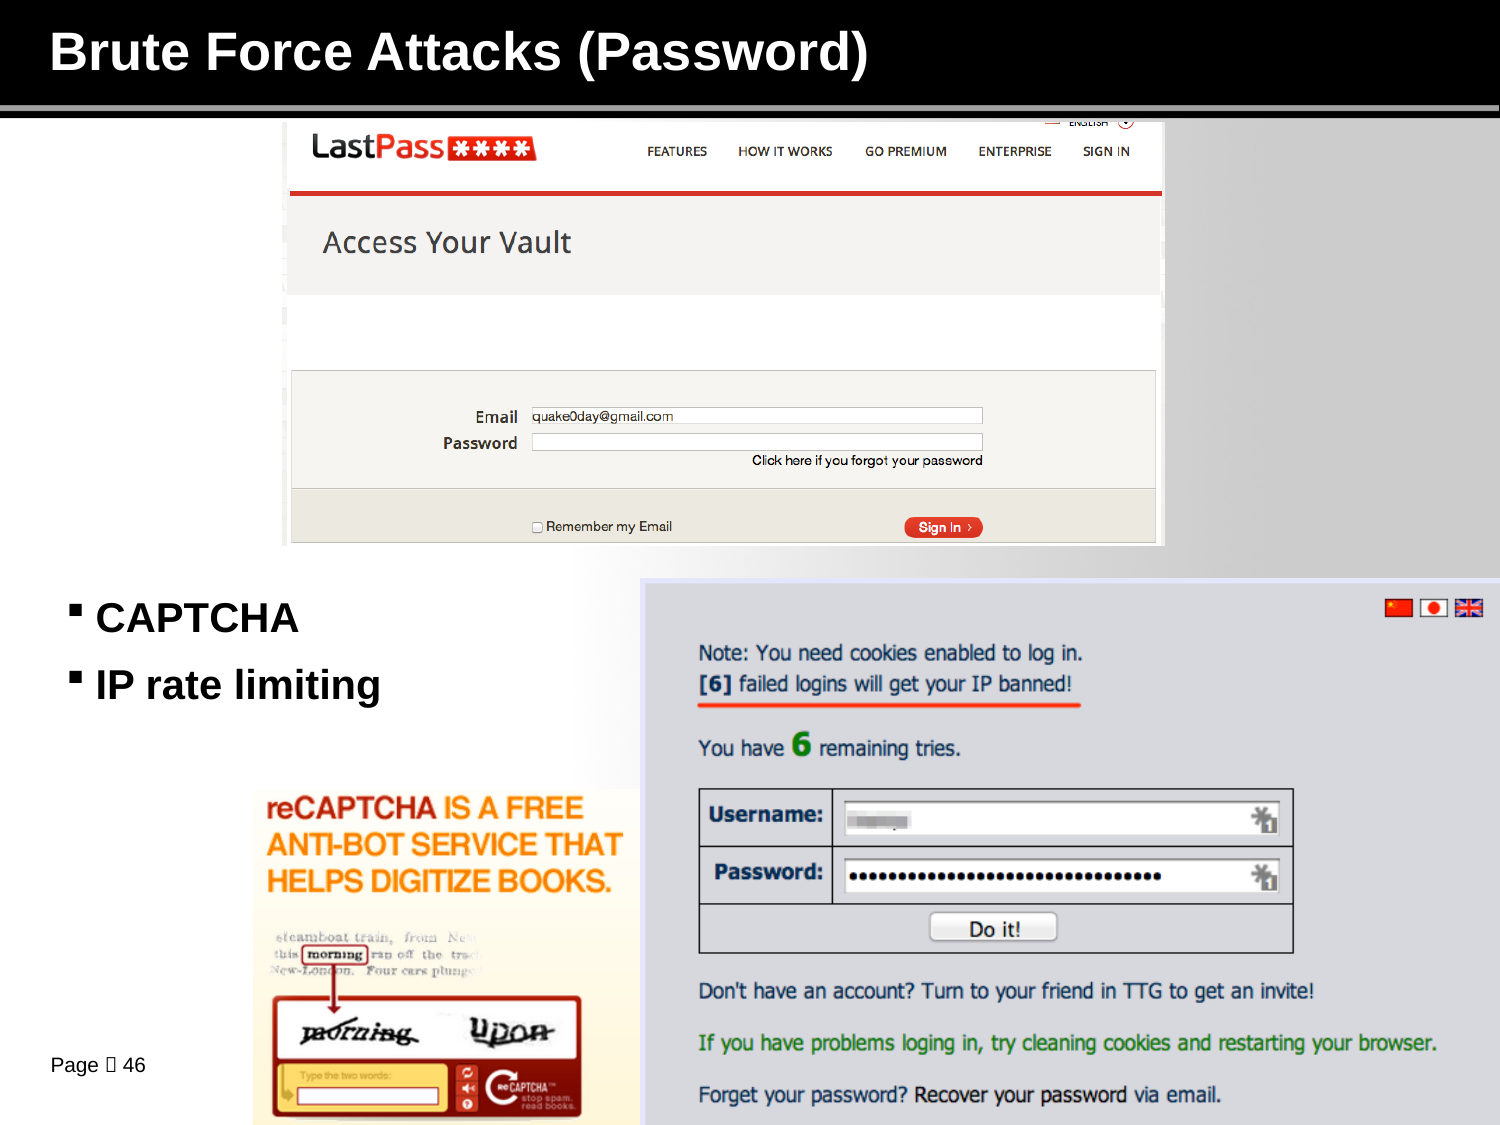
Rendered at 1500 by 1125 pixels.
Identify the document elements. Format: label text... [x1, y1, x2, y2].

list CAPTCHA IP rate limiting [65, 590, 635, 1125]
picture [0, 0, 1500, 1125]
title Brute Force Attacks (Password) [49, 16, 1447, 123]
